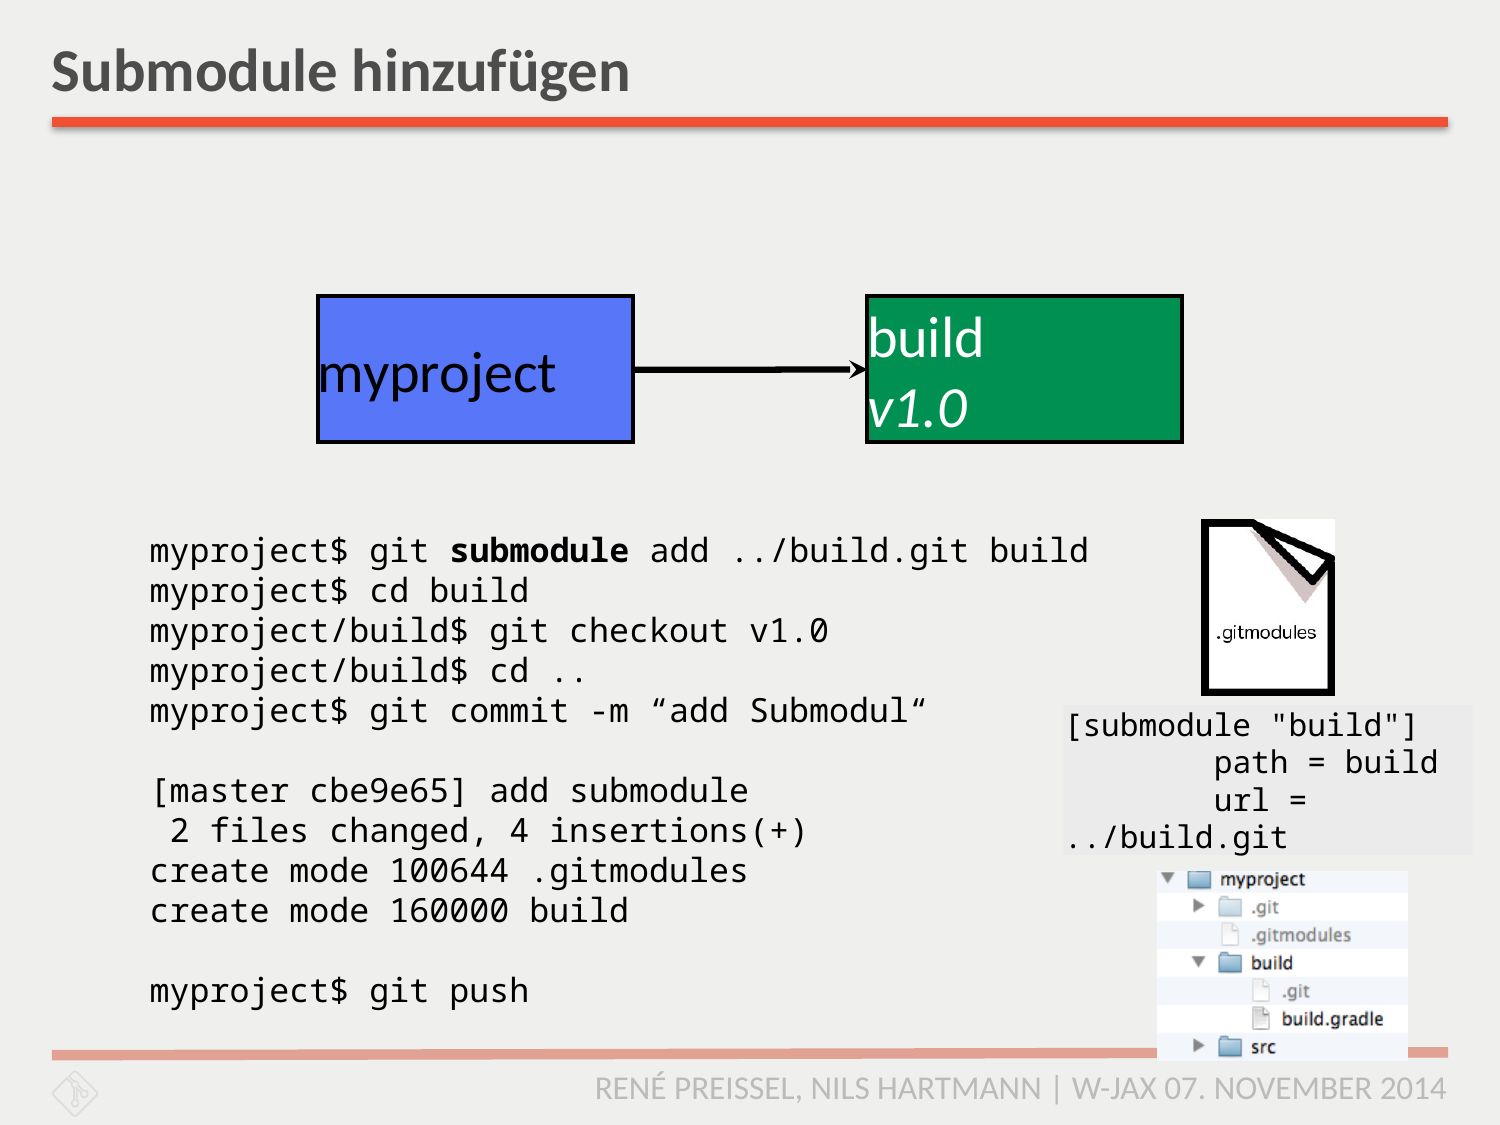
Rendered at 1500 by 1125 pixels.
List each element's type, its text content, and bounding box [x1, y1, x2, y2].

text_box [submodule "build"] path = build url = ../build.git [1063, 705, 1473, 855]
picture [1201, 519, 1335, 696]
title Submodule hinzufügen [51, 30, 1449, 104]
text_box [317, 295, 1183, 443]
text_box myproject$ git submodule add ../build.git build myproject$ cd build myproject/build$ git checkout v1.0 myproject/build$ cd .. myproject$ git commit -m “add Submodul“ [master cbe9e65] add submodule 2 files changed, 4 insertions(+) create mode 100644 .gitmodules create mode 160000 build myproject$ git push [68, 523, 1349, 1015]
picture [1156, 871, 1408, 1061]
